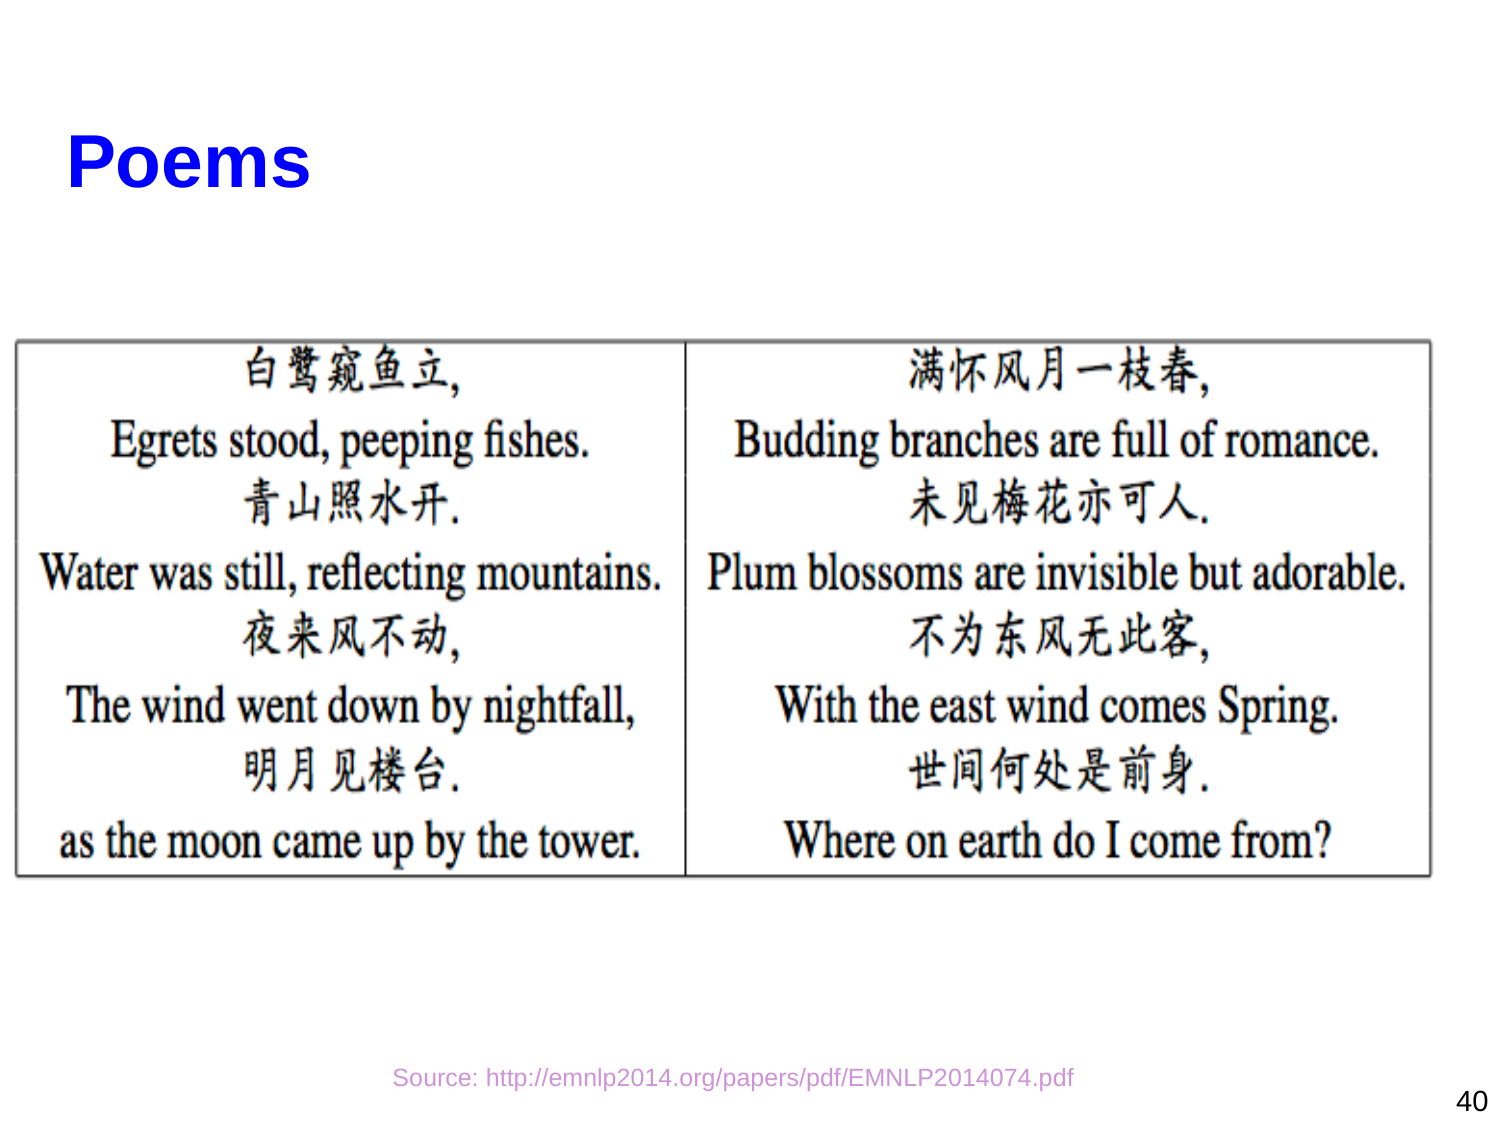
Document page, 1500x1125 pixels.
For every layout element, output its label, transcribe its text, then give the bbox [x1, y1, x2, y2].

slide_number 40 [1441, 1056, 1500, 1125]
text_box Source: http://emnlp2014.org/papers/pdf/EMNLP2014074.pdf [65, 1054, 1403, 1108]
title Poems [51, 97, 1449, 223]
picture [0, 310, 1469, 905]
